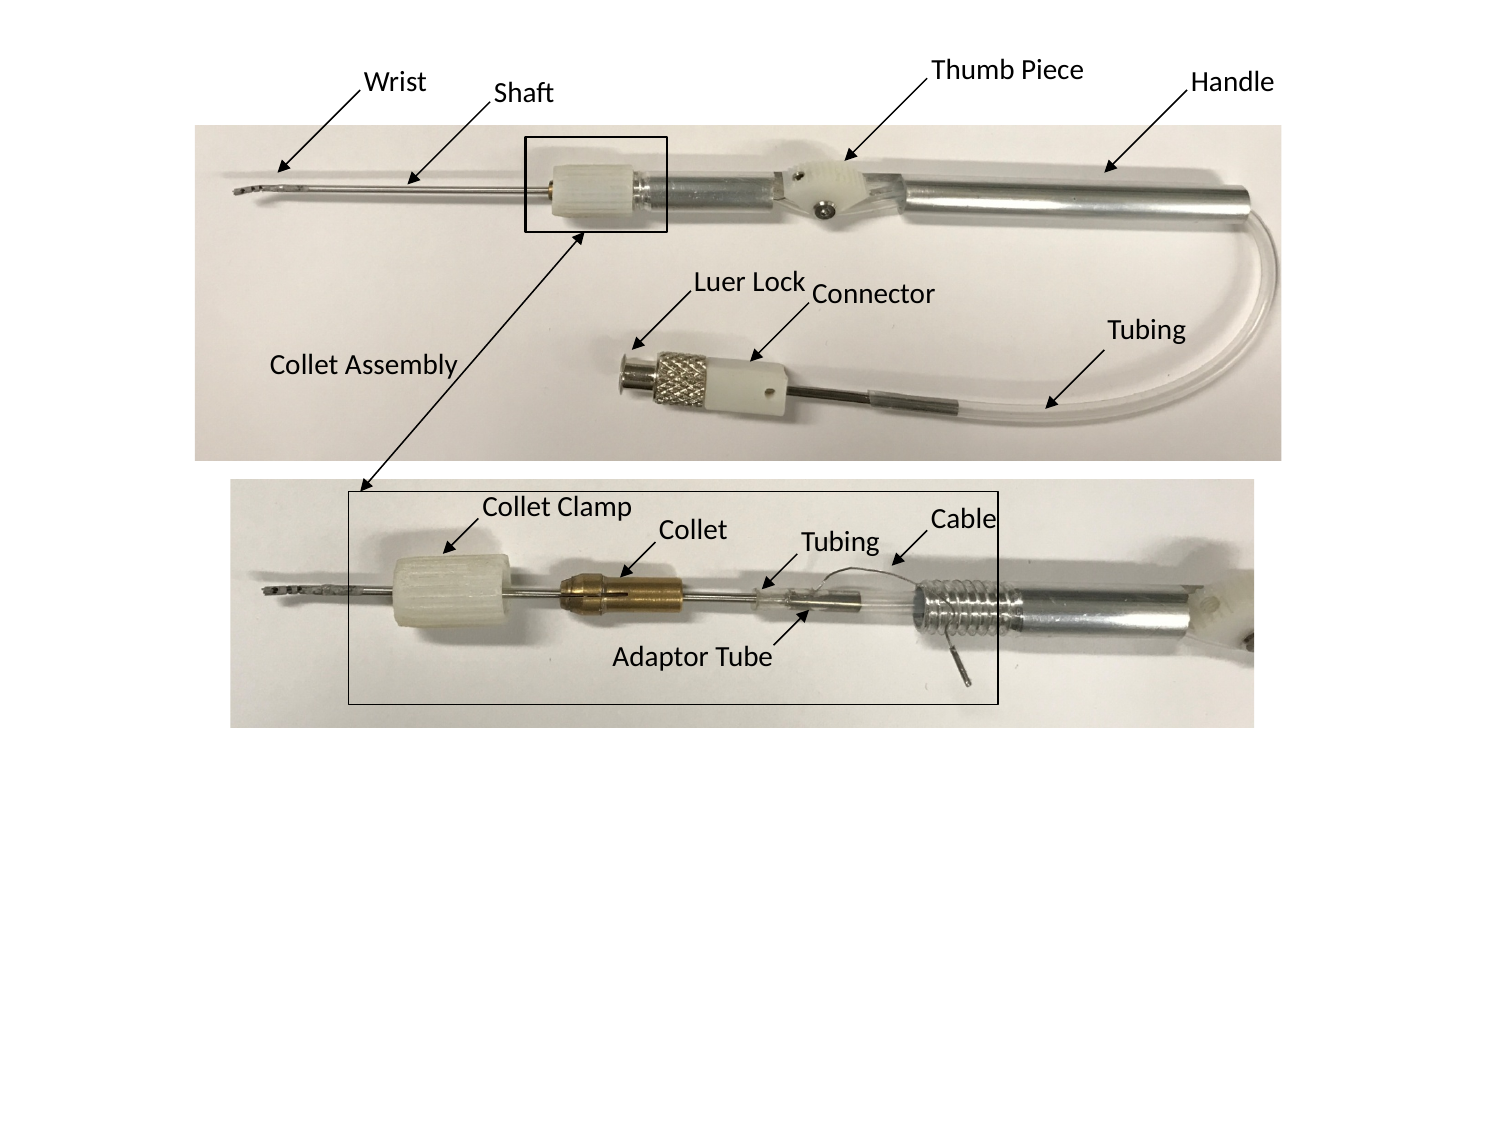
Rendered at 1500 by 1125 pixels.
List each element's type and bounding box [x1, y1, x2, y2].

text_box [194, 42, 1294, 729]
